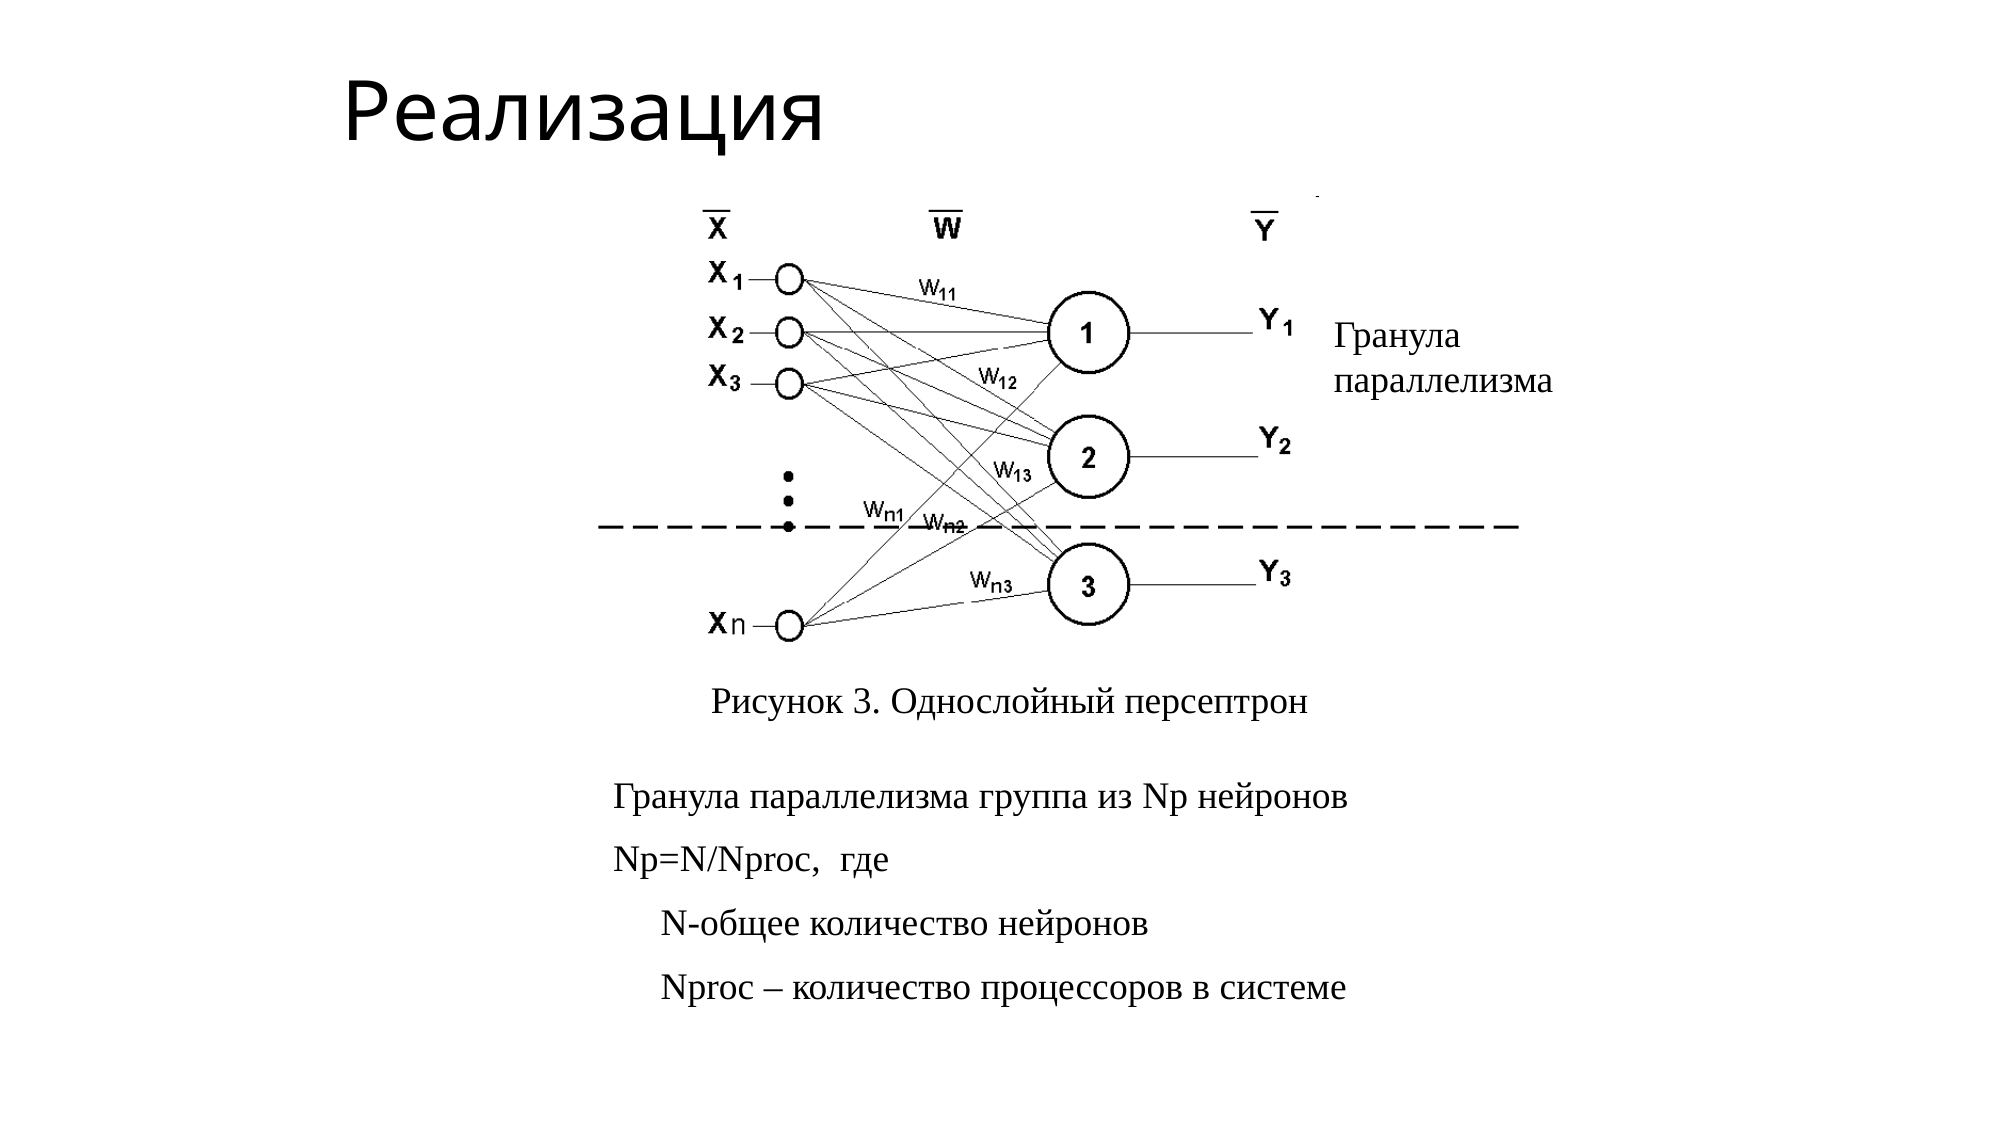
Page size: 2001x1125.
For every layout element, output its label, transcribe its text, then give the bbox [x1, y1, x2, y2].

text_box Гранула параллелизма [1327, 302, 1626, 408]
title Реализация [326, 42, 1677, 186]
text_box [692, 196, 1327, 730]
text_box Гранула параллелизма группа из Np нейронов Np=N/Nproc, где N-общее количество нейронов Nproc – количество процессоров в системе [598, 763, 1556, 1015]
